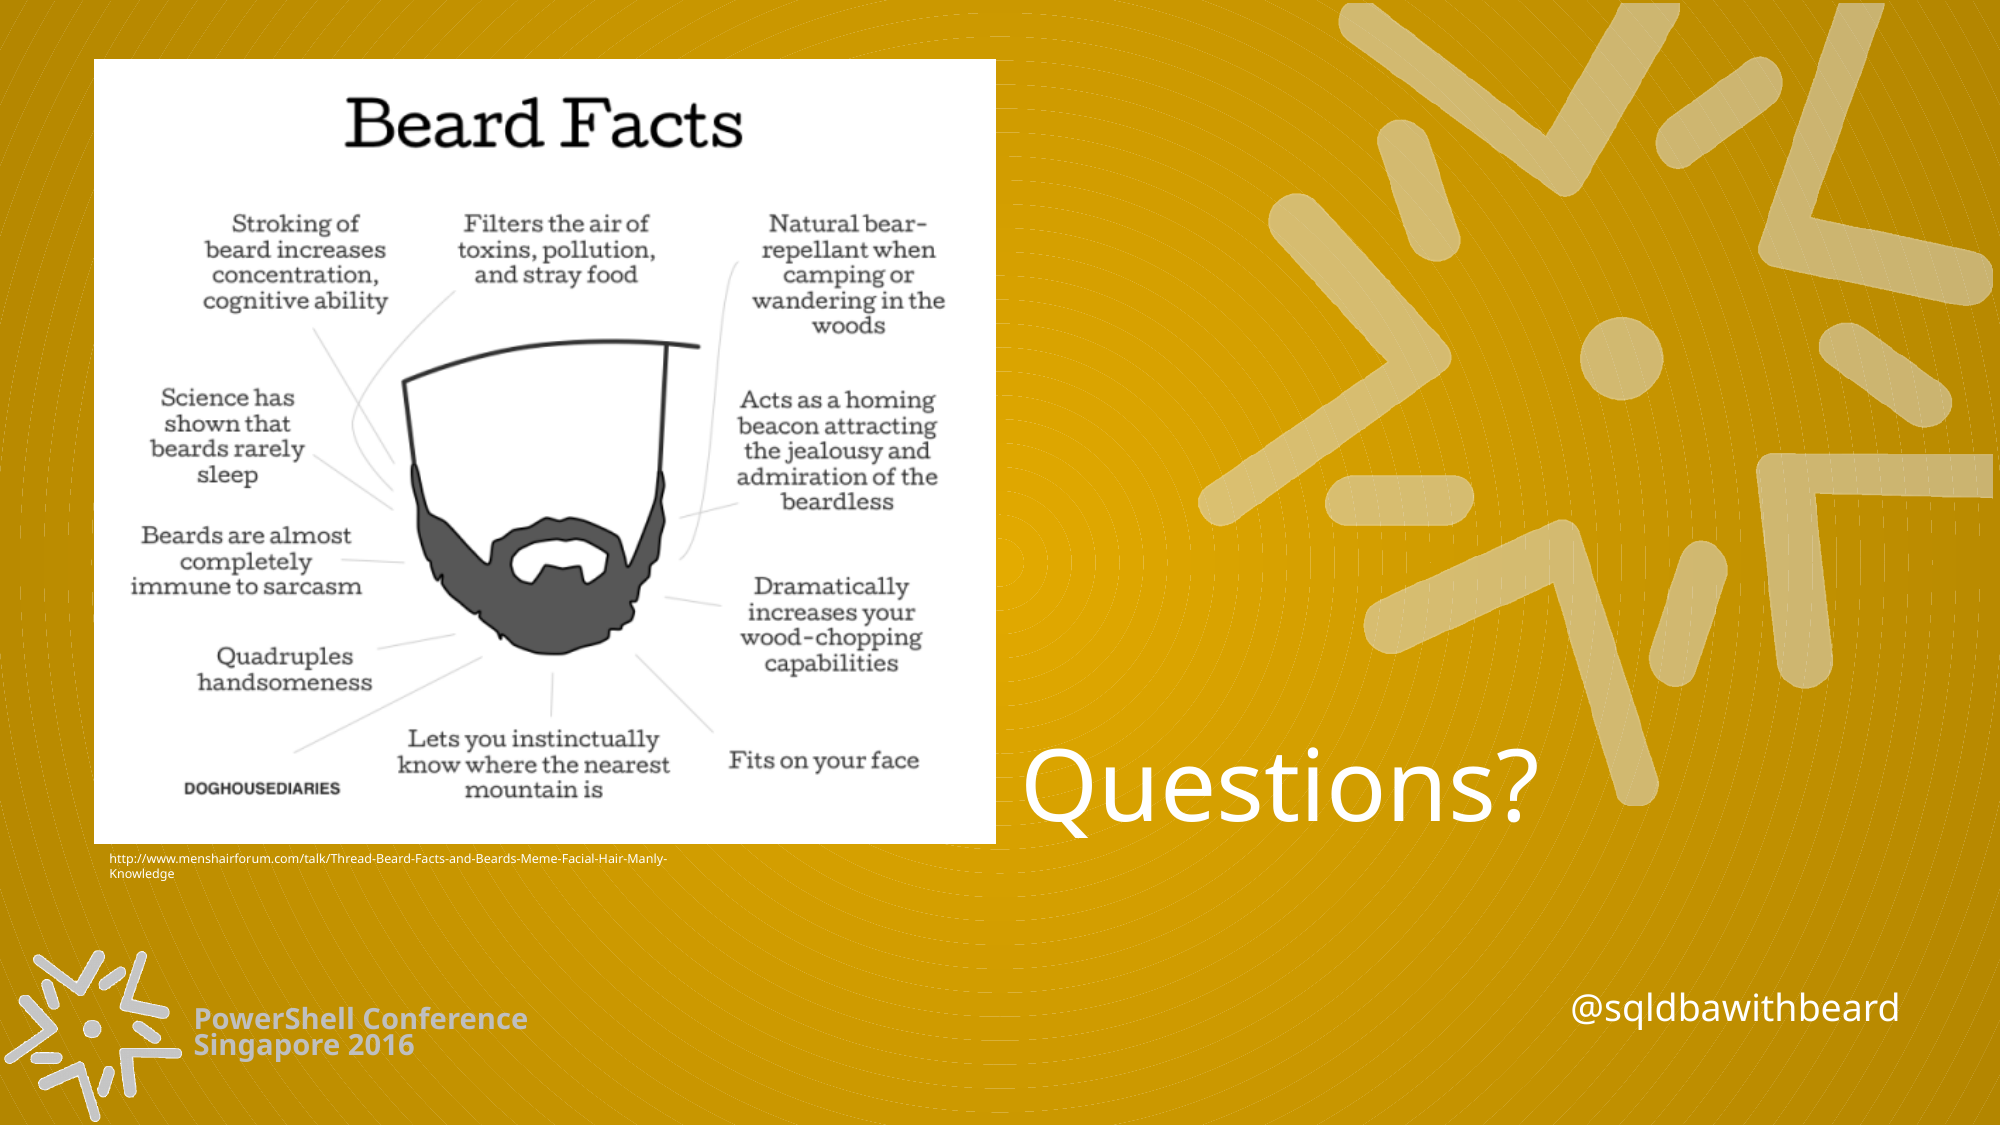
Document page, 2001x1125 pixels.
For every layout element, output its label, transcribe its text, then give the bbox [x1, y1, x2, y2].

text_box @sqldbawithbeard [1555, 976, 2000, 1037]
picture [94, 59, 996, 844]
picture [1190, 3, 1993, 806]
text_box Questions? [995, 680, 1566, 890]
text_box http://www.menshairforum.com/talk/Thread-Beard-Facts-and-Beards-Meme-Facial-Hair-Manly-Knowledge [94, 844, 716, 889]
